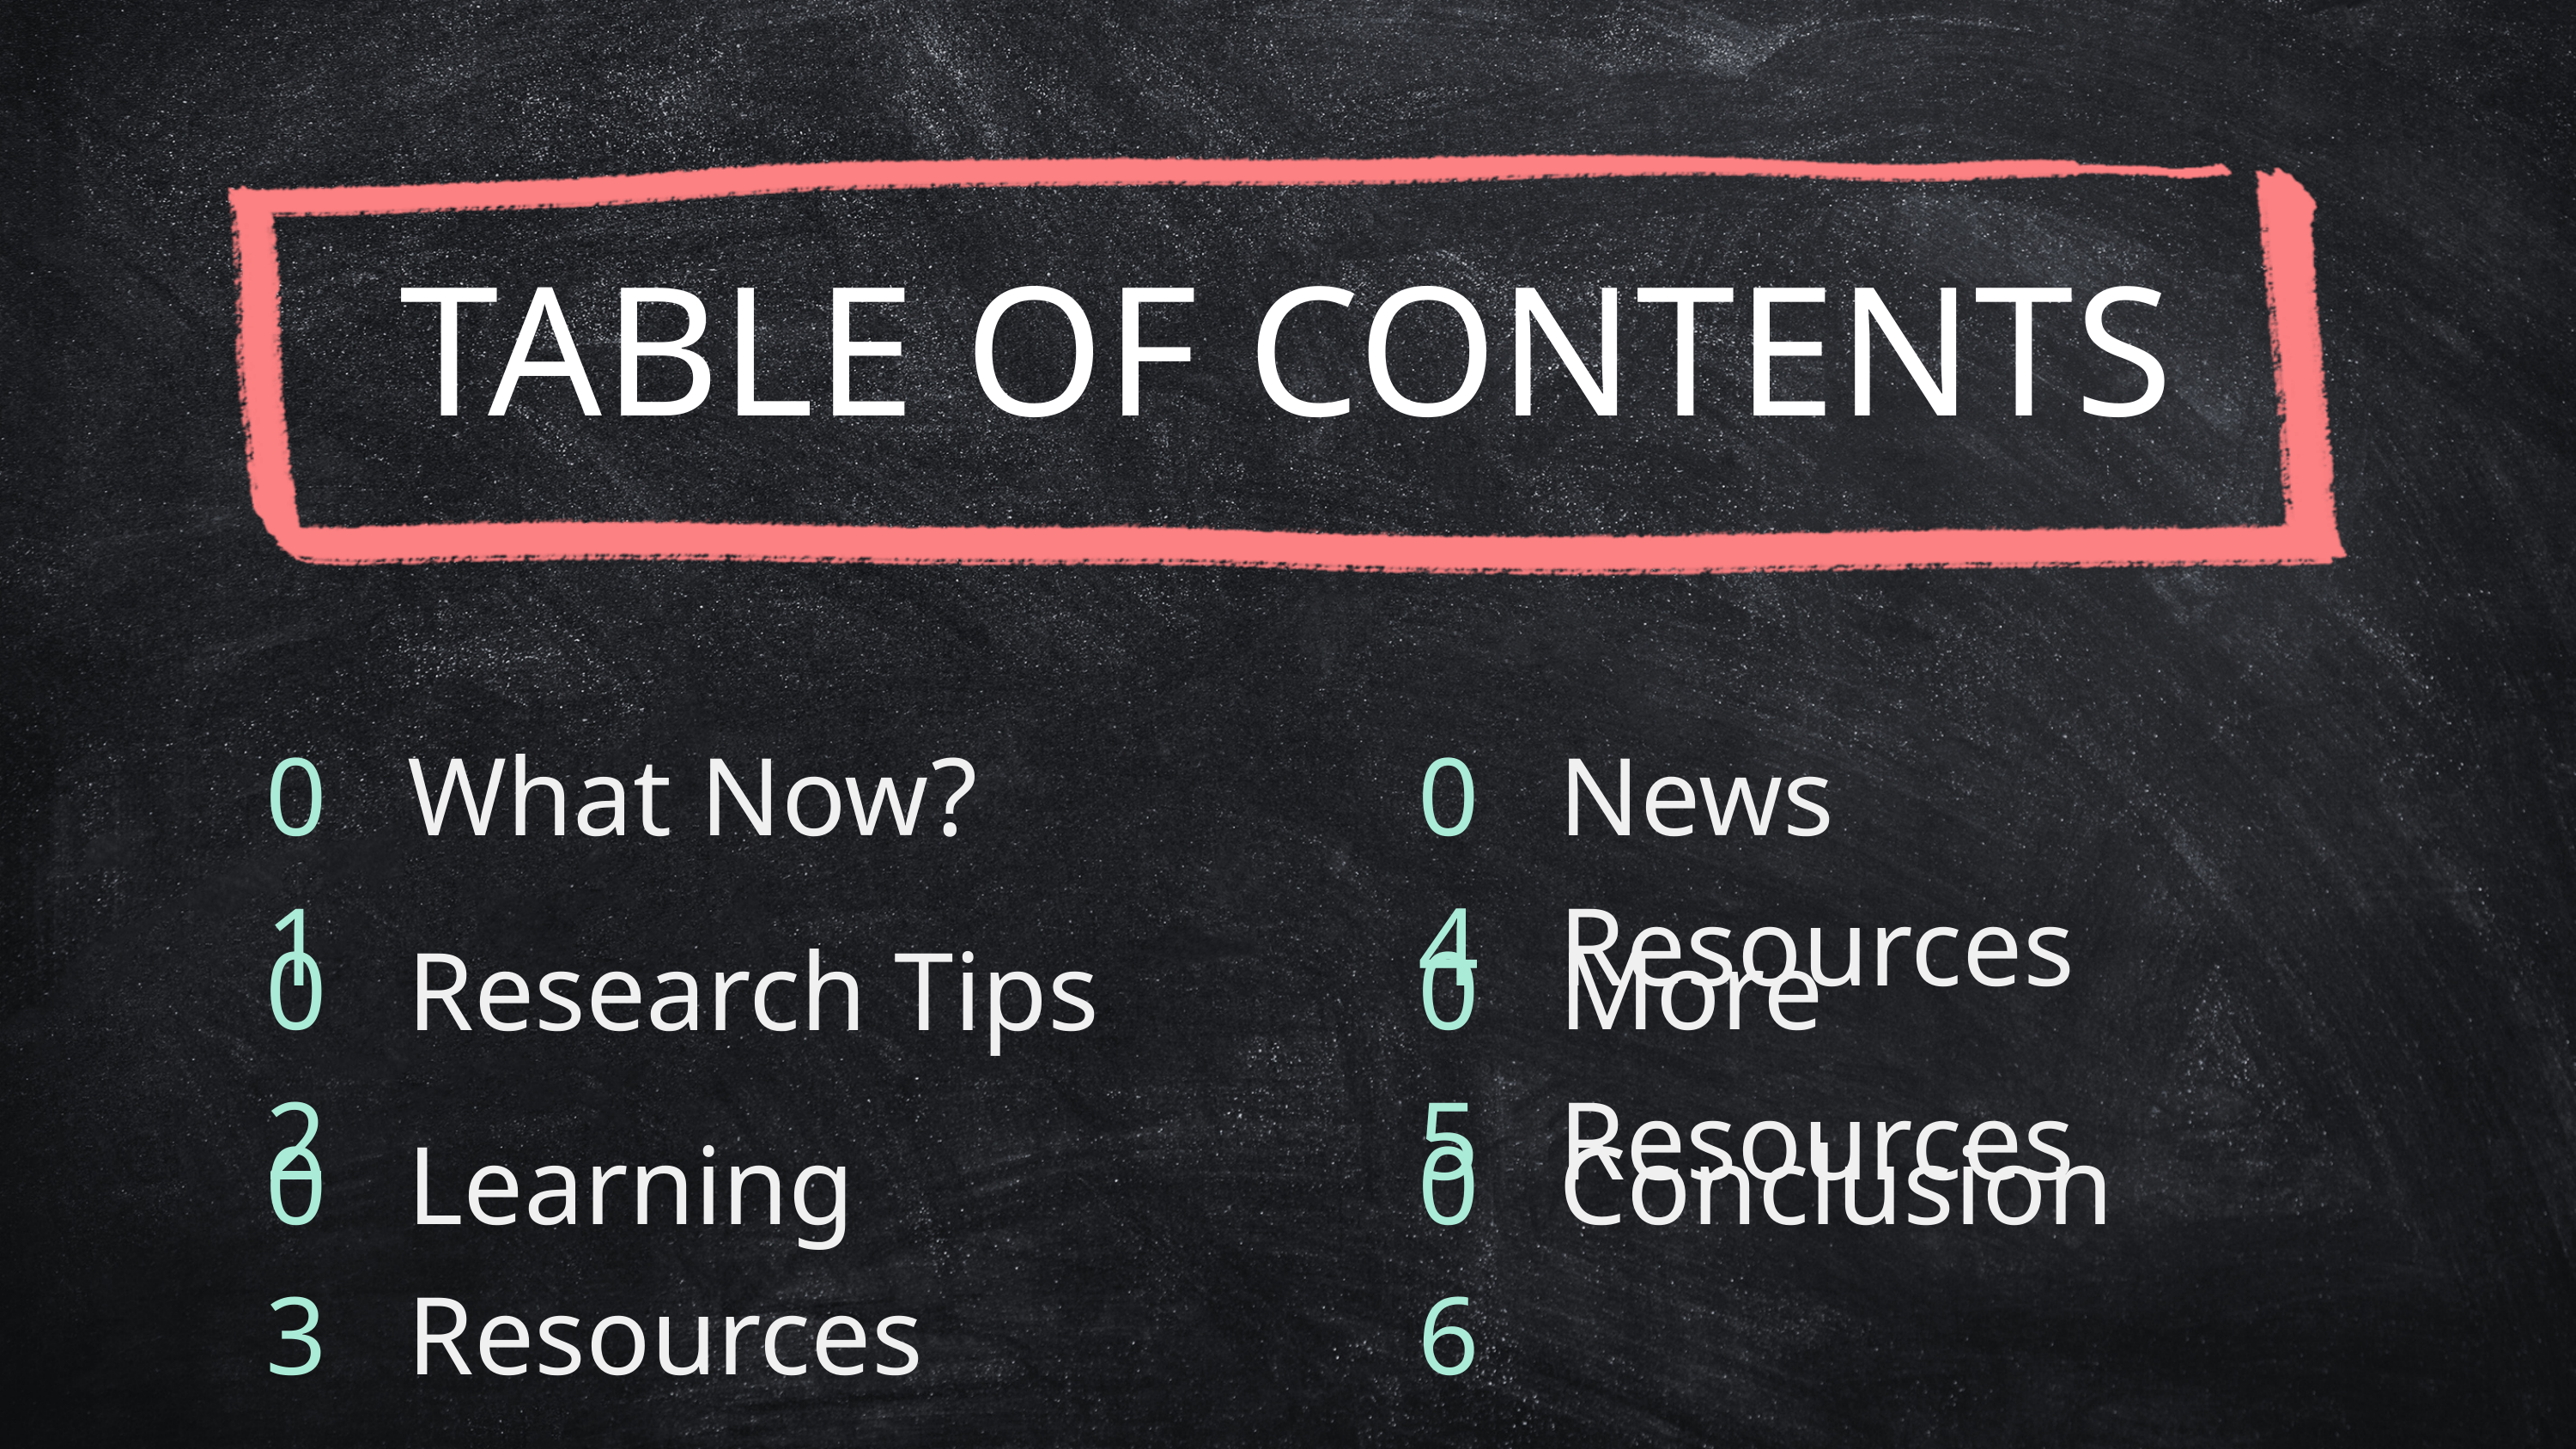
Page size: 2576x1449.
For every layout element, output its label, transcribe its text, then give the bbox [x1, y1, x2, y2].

text_box 04 [1418, 706, 1531, 900]
text_box Conclusion [1558, 1095, 2310, 1246]
text_box 06 [1418, 1095, 1531, 1397]
text_box 01 [265, 706, 379, 900]
text_box [221, 144, 2355, 591]
text_box 05 [1418, 900, 1531, 1095]
text_box News Resources [1558, 706, 2354, 1008]
text_box Research Tips [407, 900, 1158, 1052]
text_box Learning Resources [407, 1095, 1158, 1397]
text_box TABLE OF CONTENTS [362, 273, 2214, 452]
text_box More Resources [1558, 900, 2310, 1095]
text_box [0, 0, 2576, 1449]
text_box What Now? [407, 706, 1158, 858]
text_box 02 [265, 900, 379, 1095]
text_box 03 [265, 1095, 379, 1397]
